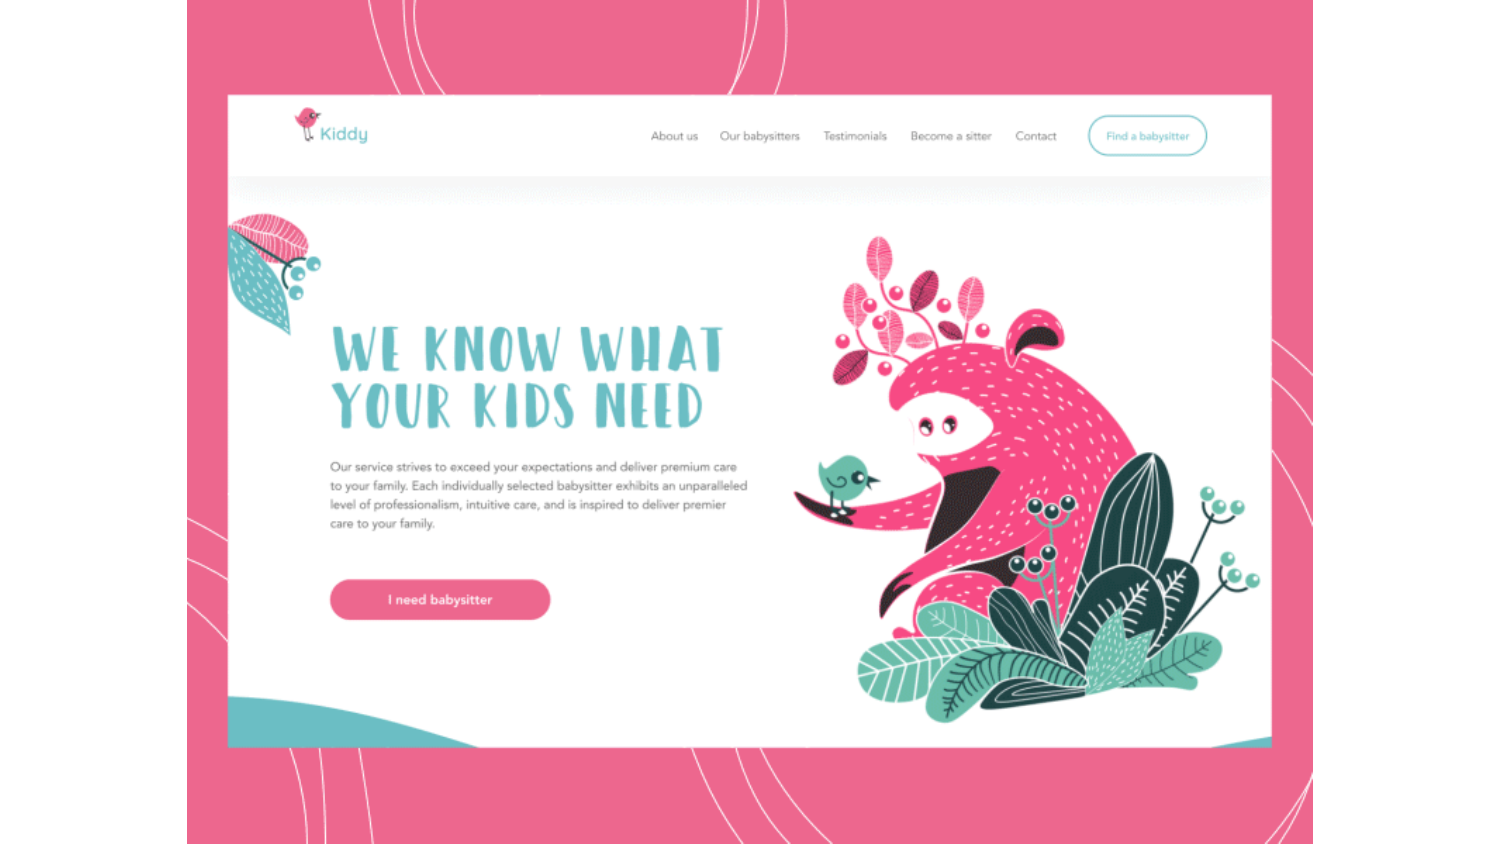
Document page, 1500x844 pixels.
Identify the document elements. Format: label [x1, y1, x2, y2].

picture [187, 0, 1313, 844]
